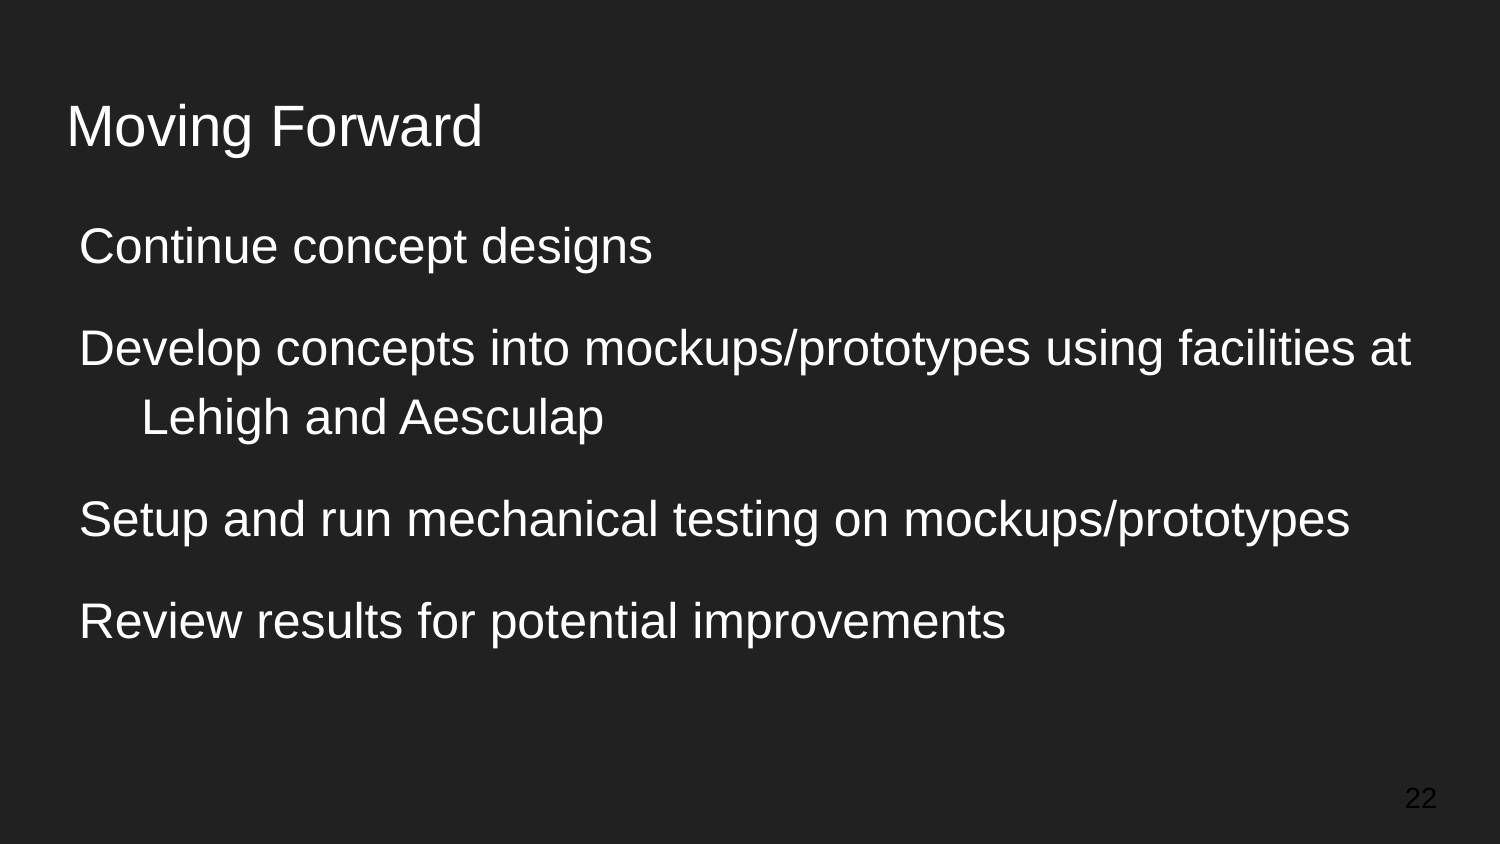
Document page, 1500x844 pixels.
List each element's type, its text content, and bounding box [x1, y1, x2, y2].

list Continue concept designs Develop concepts into mockups/prototypes using facilities at Lehigh and Aesculap Setup and run mechanical testing on mockups/prototypes Review results for potential improvements [51, 189, 1449, 750]
title Moving Forward [51, 72, 1449, 167]
slide_number 22 [1389, 764, 1480, 830]
